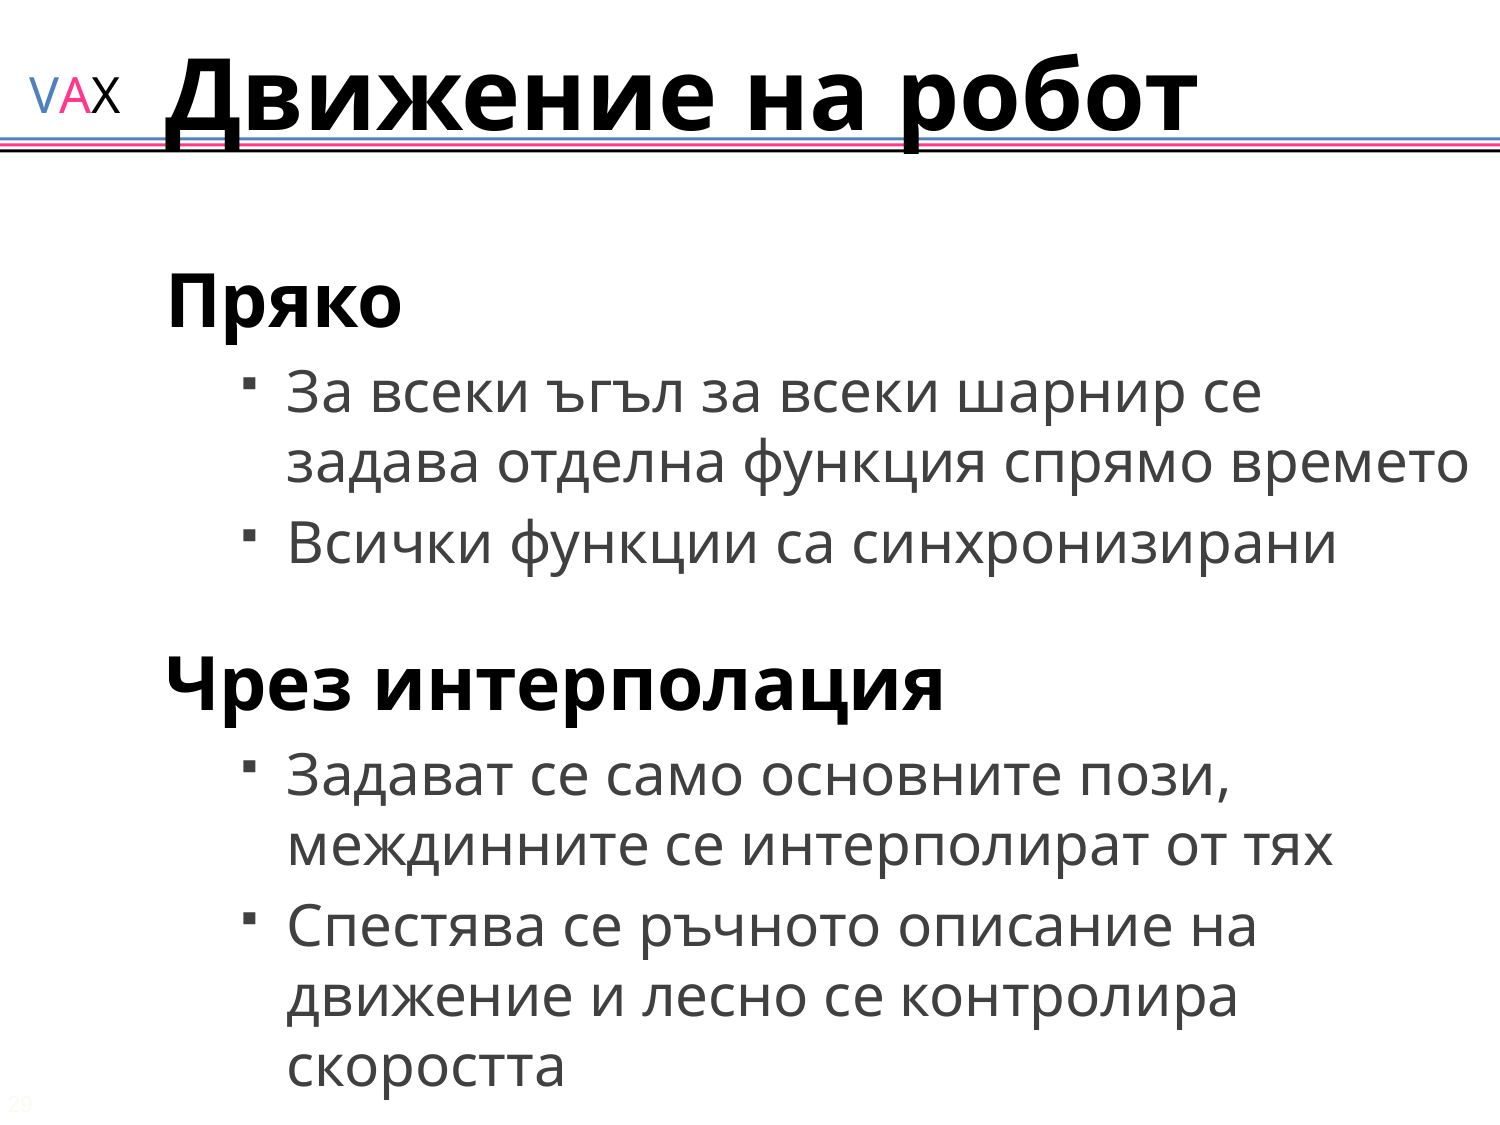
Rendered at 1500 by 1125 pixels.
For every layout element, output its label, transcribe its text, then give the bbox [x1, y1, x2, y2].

list Пряко За всеки ъгъл за всеки шарнир се задава отделна функция спрямо времето Всички функции са синхронизирани Чрез интерполация Задават се само основните пози, междинните се интерполират от тях Спестява се ръчното описание на движение и лесно се контролира скоростта [150, 200, 1488, 1113]
title Движение на робот [0, 37, 1500, 144]
